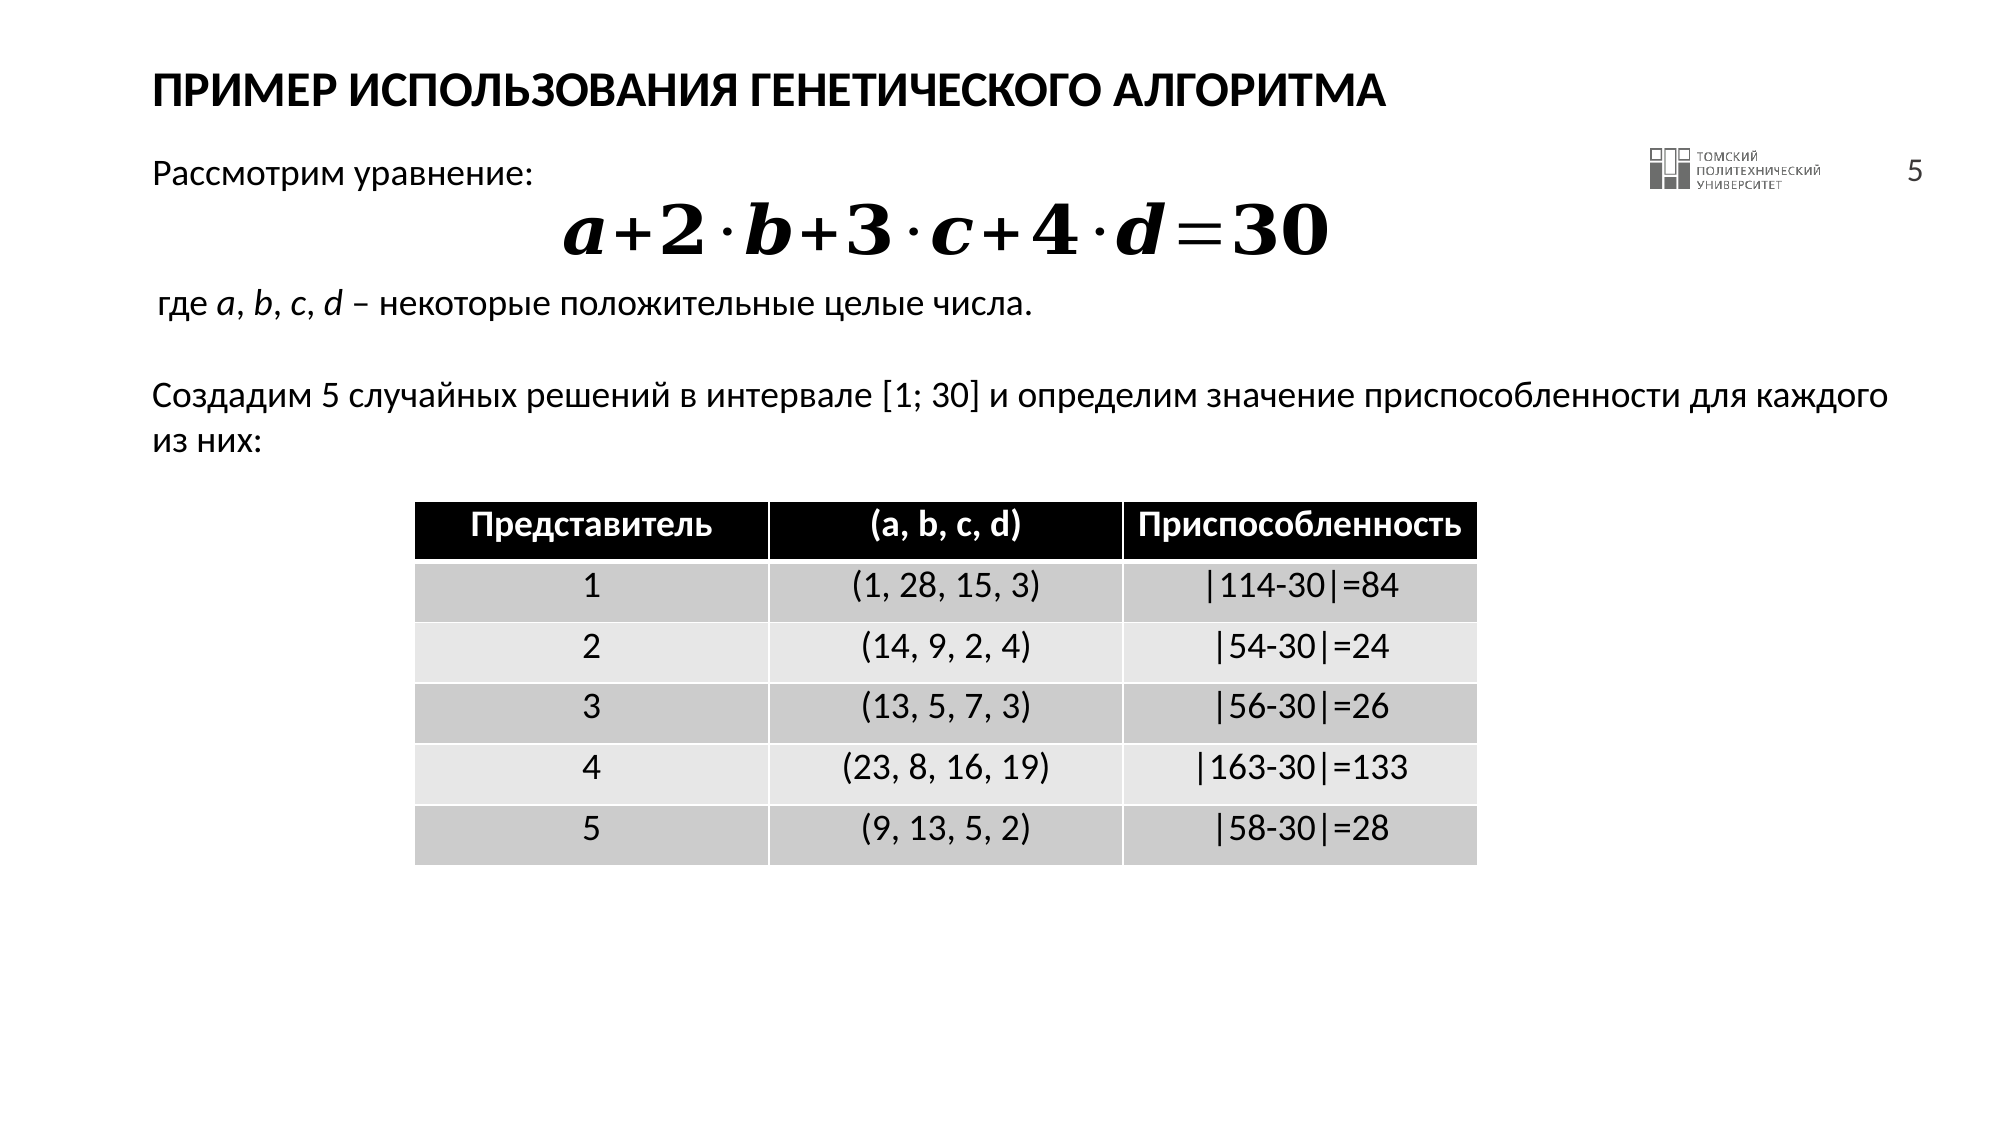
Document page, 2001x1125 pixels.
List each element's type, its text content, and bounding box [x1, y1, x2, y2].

table_header Представитель [415, 502, 768, 559]
text_box где a, b, c, d – некоторые положительные целые числа. [142, 270, 1049, 331]
table_cell (1, 28, 15, 3) [770, 564, 1122, 622]
table_cell (14, 9, 2, 4) [770, 623, 1122, 682]
table_cell |58-30|=28 [1124, 806, 1477, 865]
text_box Создадим 5 случайных решений в интервале [1; 30] и определим значение приспособленности для каждого из них: [137, 362, 1932, 468]
title ПРИМЕР ИСПОЛЬЗОВАНИЯ ГЕНЕТИЧЕСКОГО АЛГОРИТМА [137, 24, 1755, 156]
table_cell 1 [415, 564, 768, 622]
table_cell |114-30|=84 [1124, 564, 1477, 622]
table_cell |54-30|=24 [1124, 623, 1477, 682]
table_cell 5 [415, 806, 768, 865]
table_cell 4 [415, 745, 768, 804]
text_box Рассмотрим уравнение: [137, 140, 972, 200]
table_cell (23, 8, 16, 19) [770, 745, 1122, 804]
table_header Приспособленность [1124, 502, 1477, 559]
table_cell 2 [415, 623, 768, 682]
table_cell |56-30|=26 [1124, 684, 1477, 743]
picture [1650, 148, 1820, 189]
table_cell (13, 5, 7, 3) [770, 684, 1122, 743]
table_cell 3 [415, 684, 768, 743]
table_cell |163-30|=133 [1124, 745, 1477, 804]
table_cell (9, 13, 5, 2) [770, 806, 1122, 865]
table_header (a, b, c, d) [770, 502, 1122, 559]
